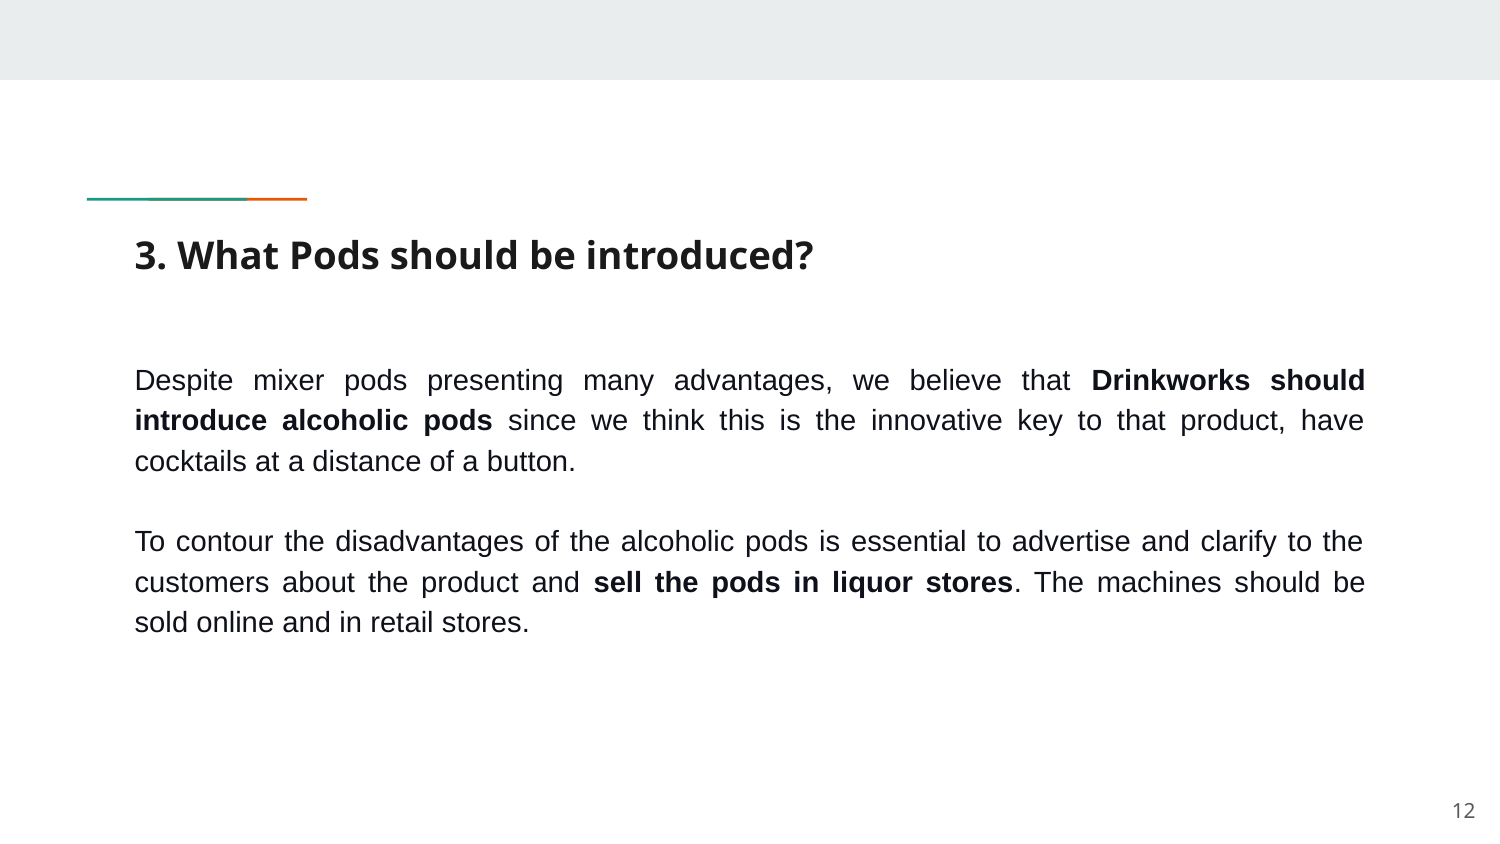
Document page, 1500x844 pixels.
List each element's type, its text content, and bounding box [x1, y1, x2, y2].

list Despite mixer pods presenting many advantages, we believe that Drinkworks should introduce alcoholic pods since we think this is the innovative key to that product, have cocktails at a distance of a button. To contour the disadvantages of the alcoholic pods is essential to advertise and clarify to the customers about the product and sell the pods in liquor stores. The machines should be sold online and in retail stores. [119, 341, 1381, 793]
title 3. What Pods should be introduced? [119, 216, 1381, 305]
slide_number ‹#› [1400, 779, 1491, 844]
